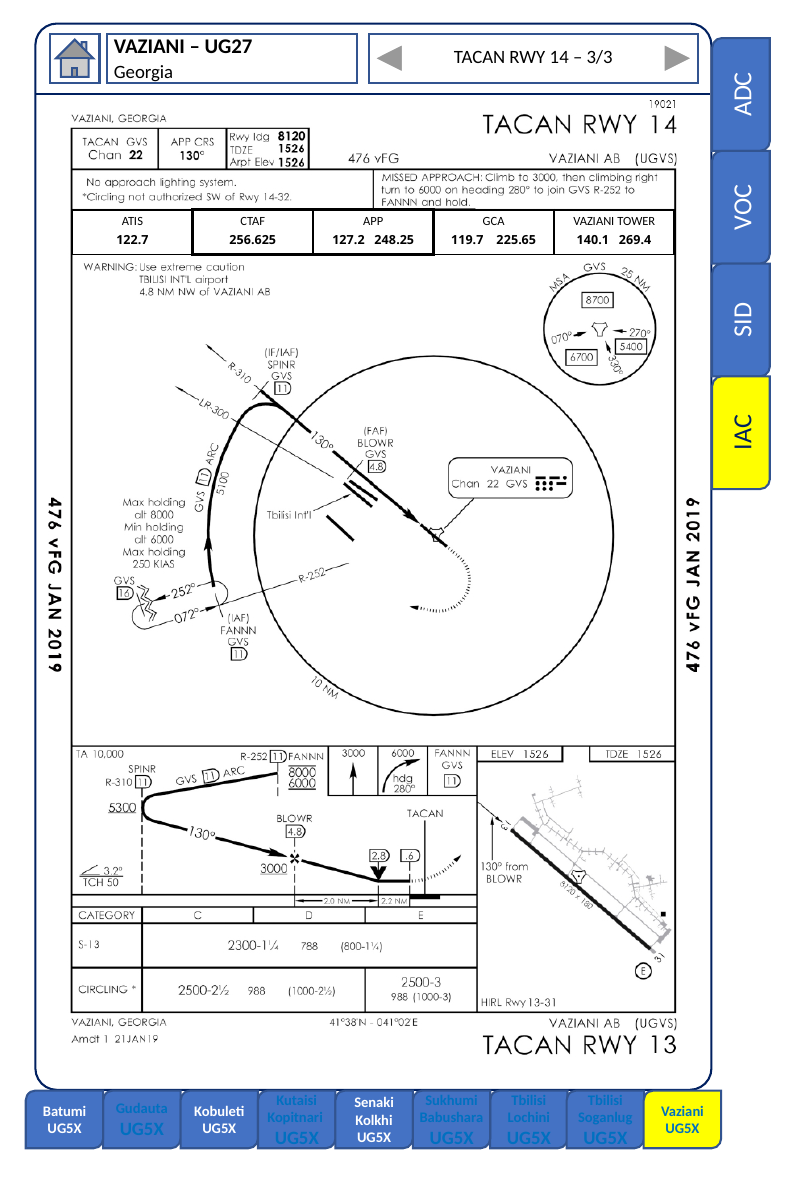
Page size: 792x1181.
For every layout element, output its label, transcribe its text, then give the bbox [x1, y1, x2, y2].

text_box Kobuleti UG5X [179, 1089, 260, 1150]
text_box SID [711, 262, 771, 378]
text_box Senaki Kolkhi UG5X [334, 1089, 414, 1150]
list VAZIANI – UG27 [108, 32, 357, 59]
text_box Kutaisi Kopitnari UG5X [256, 1089, 337, 1150]
text_box IAC [711, 375, 771, 491]
text_box Tbilisi Soganlug UG5X [565, 1089, 646, 1150]
list TACAN RWY 14 – 3/3 [369, 32, 698, 83]
text_box Vaziani UG5X [642, 1089, 723, 1150]
text_box Sukhumi Babushara UG5X [411, 1089, 492, 1150]
text_box Gudauta UG5X [102, 1089, 182, 1150]
picture [41, 99, 706, 1070]
list Georgia [108, 59, 357, 85]
text_box Batumi UG5X [24, 1089, 105, 1150]
text_box VOC [711, 149, 771, 265]
text_box Tbilisi Lochini UG5X [489, 1089, 569, 1150]
text_box ADC [711, 37, 771, 152]
